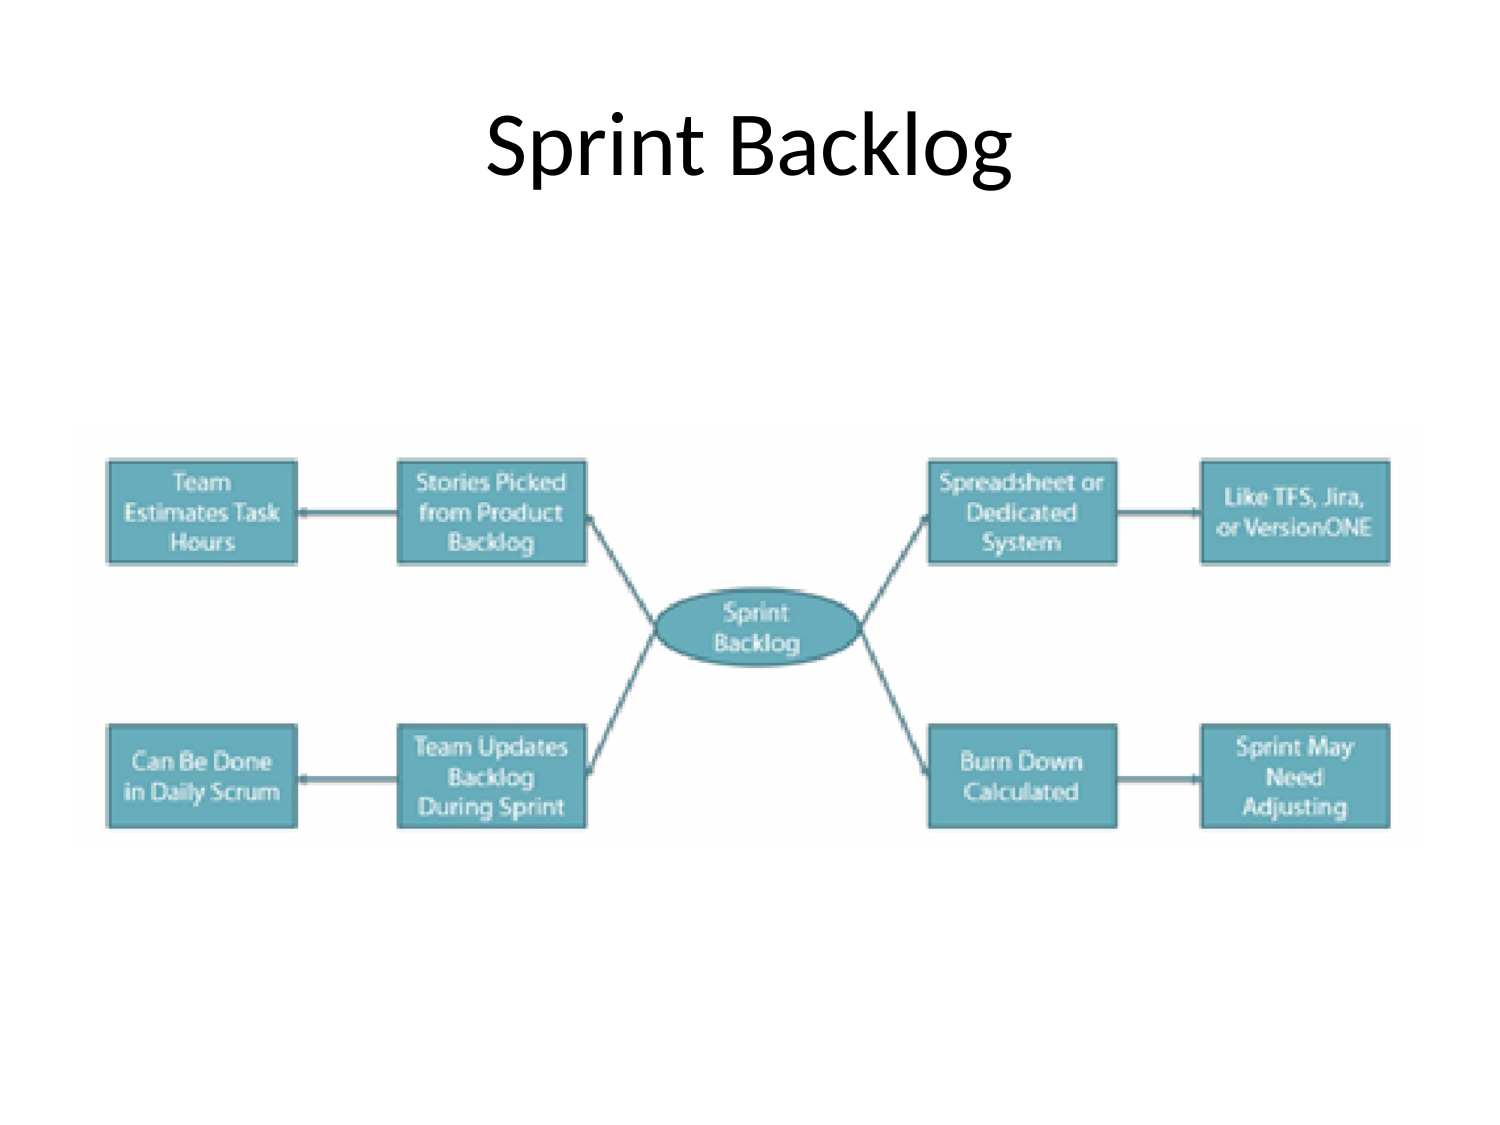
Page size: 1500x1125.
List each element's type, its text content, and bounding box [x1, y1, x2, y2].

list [74, 421, 1426, 846]
title Sprint Backlog [75, 45, 1425, 233]
